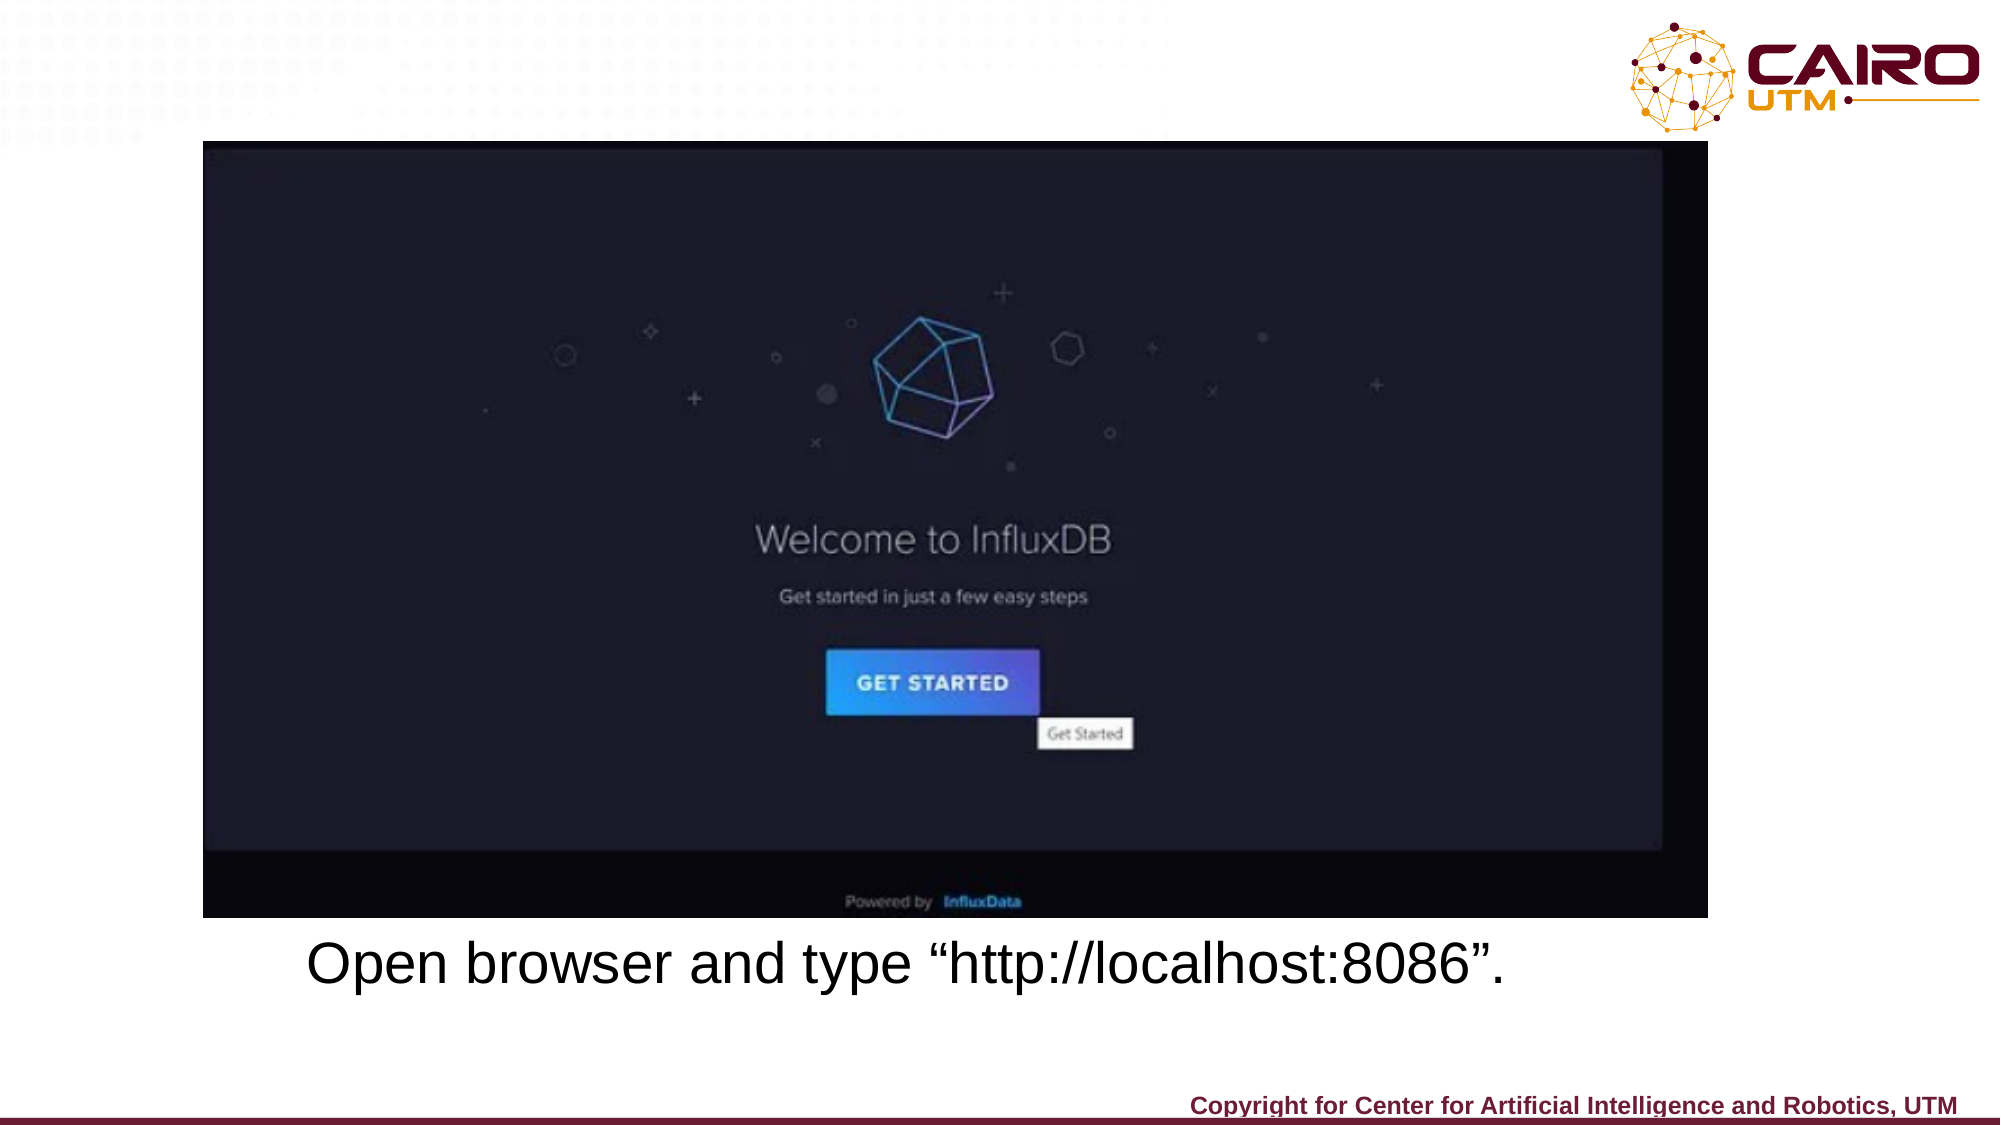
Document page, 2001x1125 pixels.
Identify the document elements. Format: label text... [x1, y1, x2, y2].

text_box Open browser and type “http://localhost:8086”. [292, 926, 1547, 1002]
picture [1, 0, 2001, 918]
